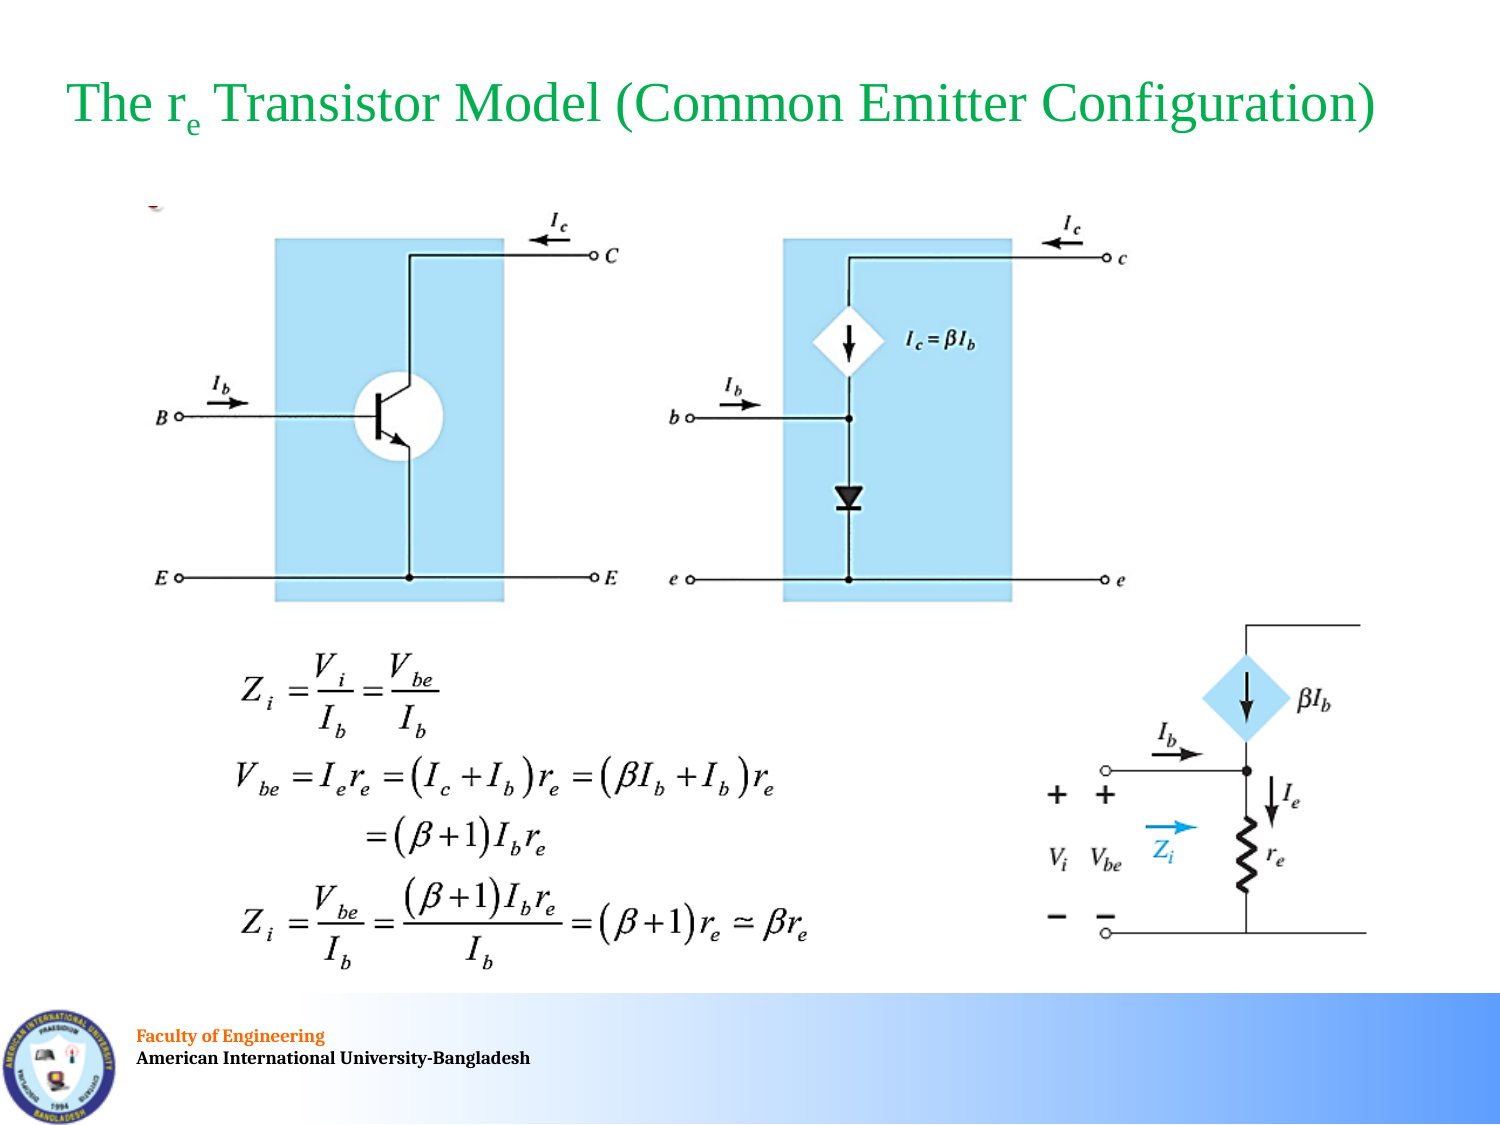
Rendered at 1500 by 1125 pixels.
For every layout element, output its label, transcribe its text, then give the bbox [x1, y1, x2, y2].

picture [140, 206, 1379, 952]
title The re Transistor Model (Common Emitter Configuration) [51, 66, 1443, 141]
picture [0, 1007, 119, 1125]
picture [224, 635, 817, 974]
